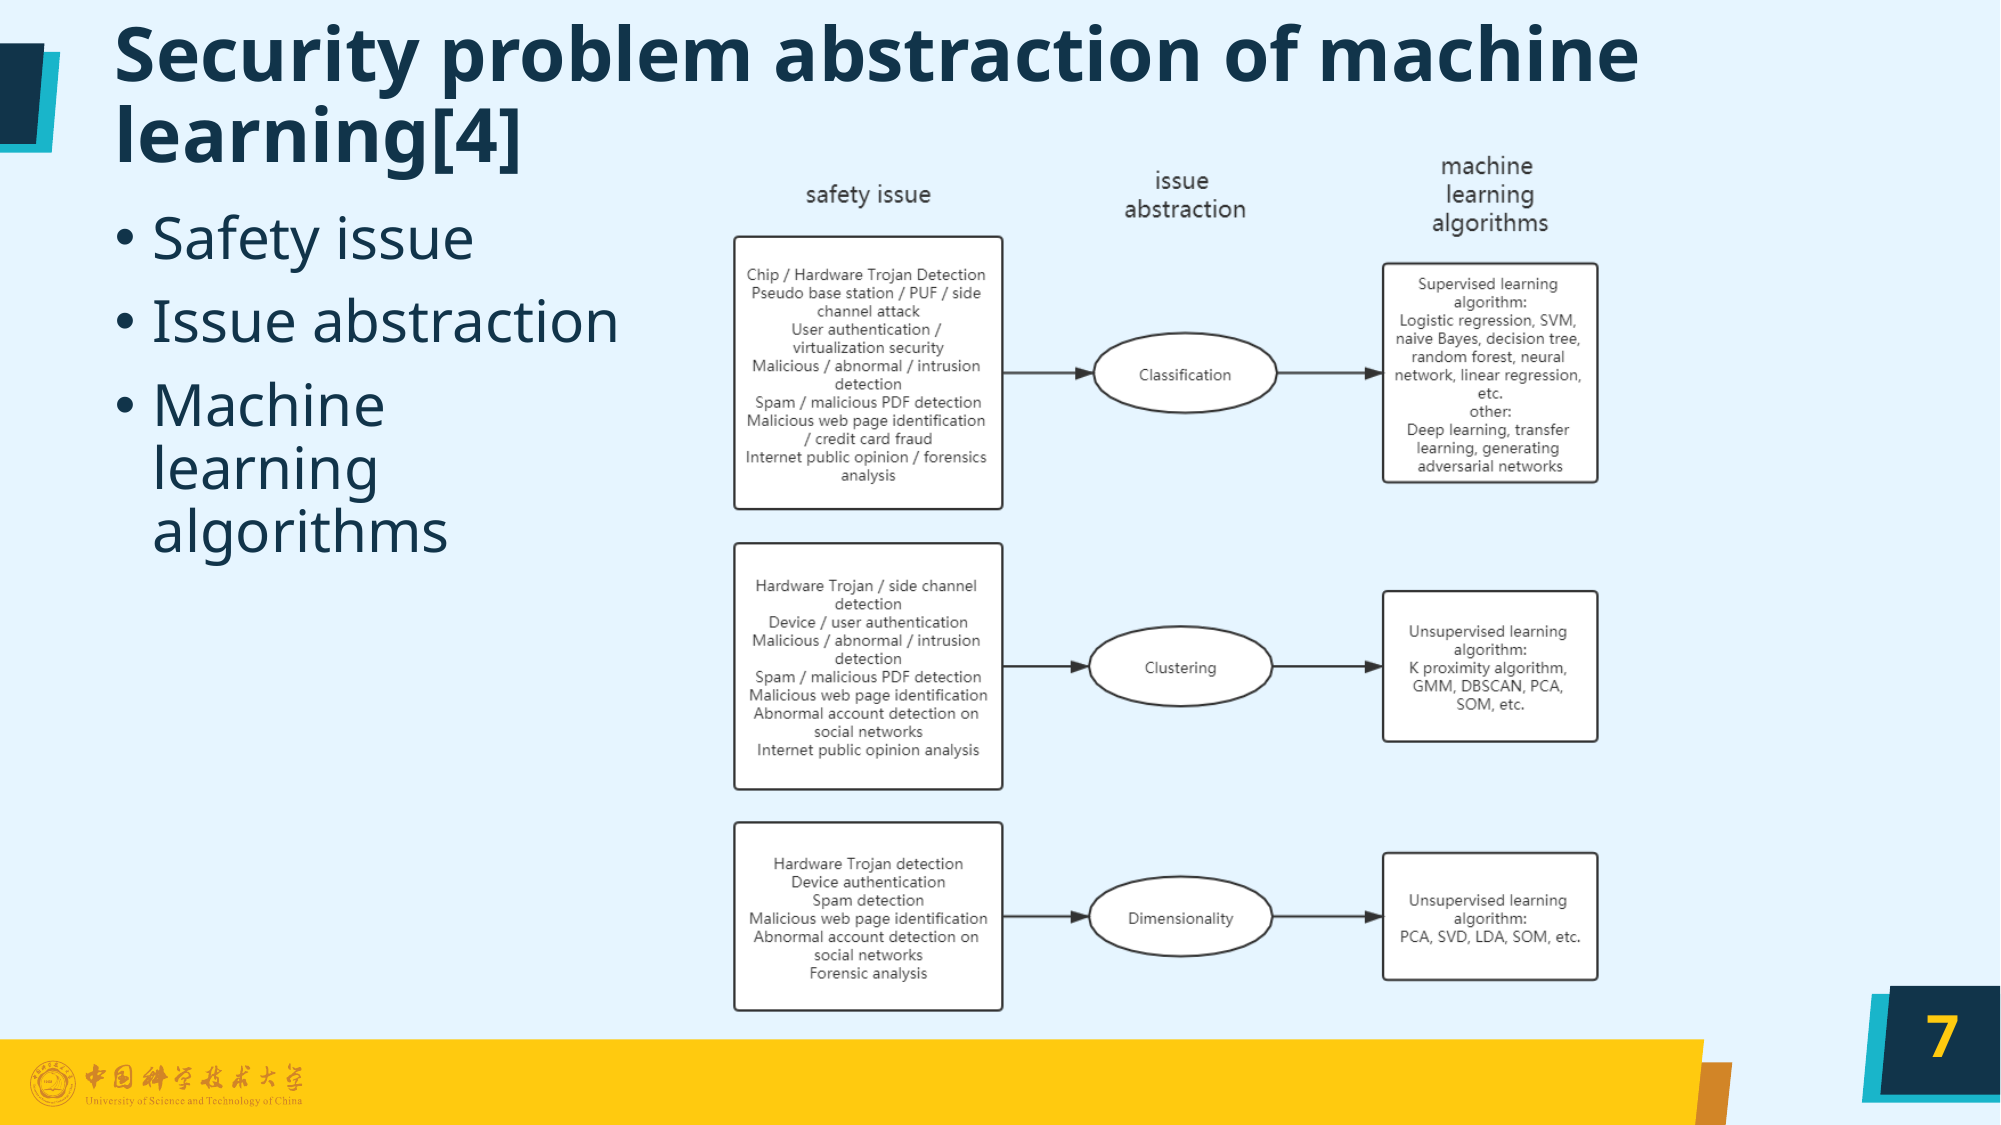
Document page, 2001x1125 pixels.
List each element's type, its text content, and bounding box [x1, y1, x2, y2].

list Safety issue Issue abstraction Machine learning algorithms [99, 201, 637, 973]
picture [706, 132, 1626, 1039]
slide_number 7 [1898, 993, 1989, 1084]
title Security problem abstraction of machine learning[4] [99, 43, 1863, 153]
